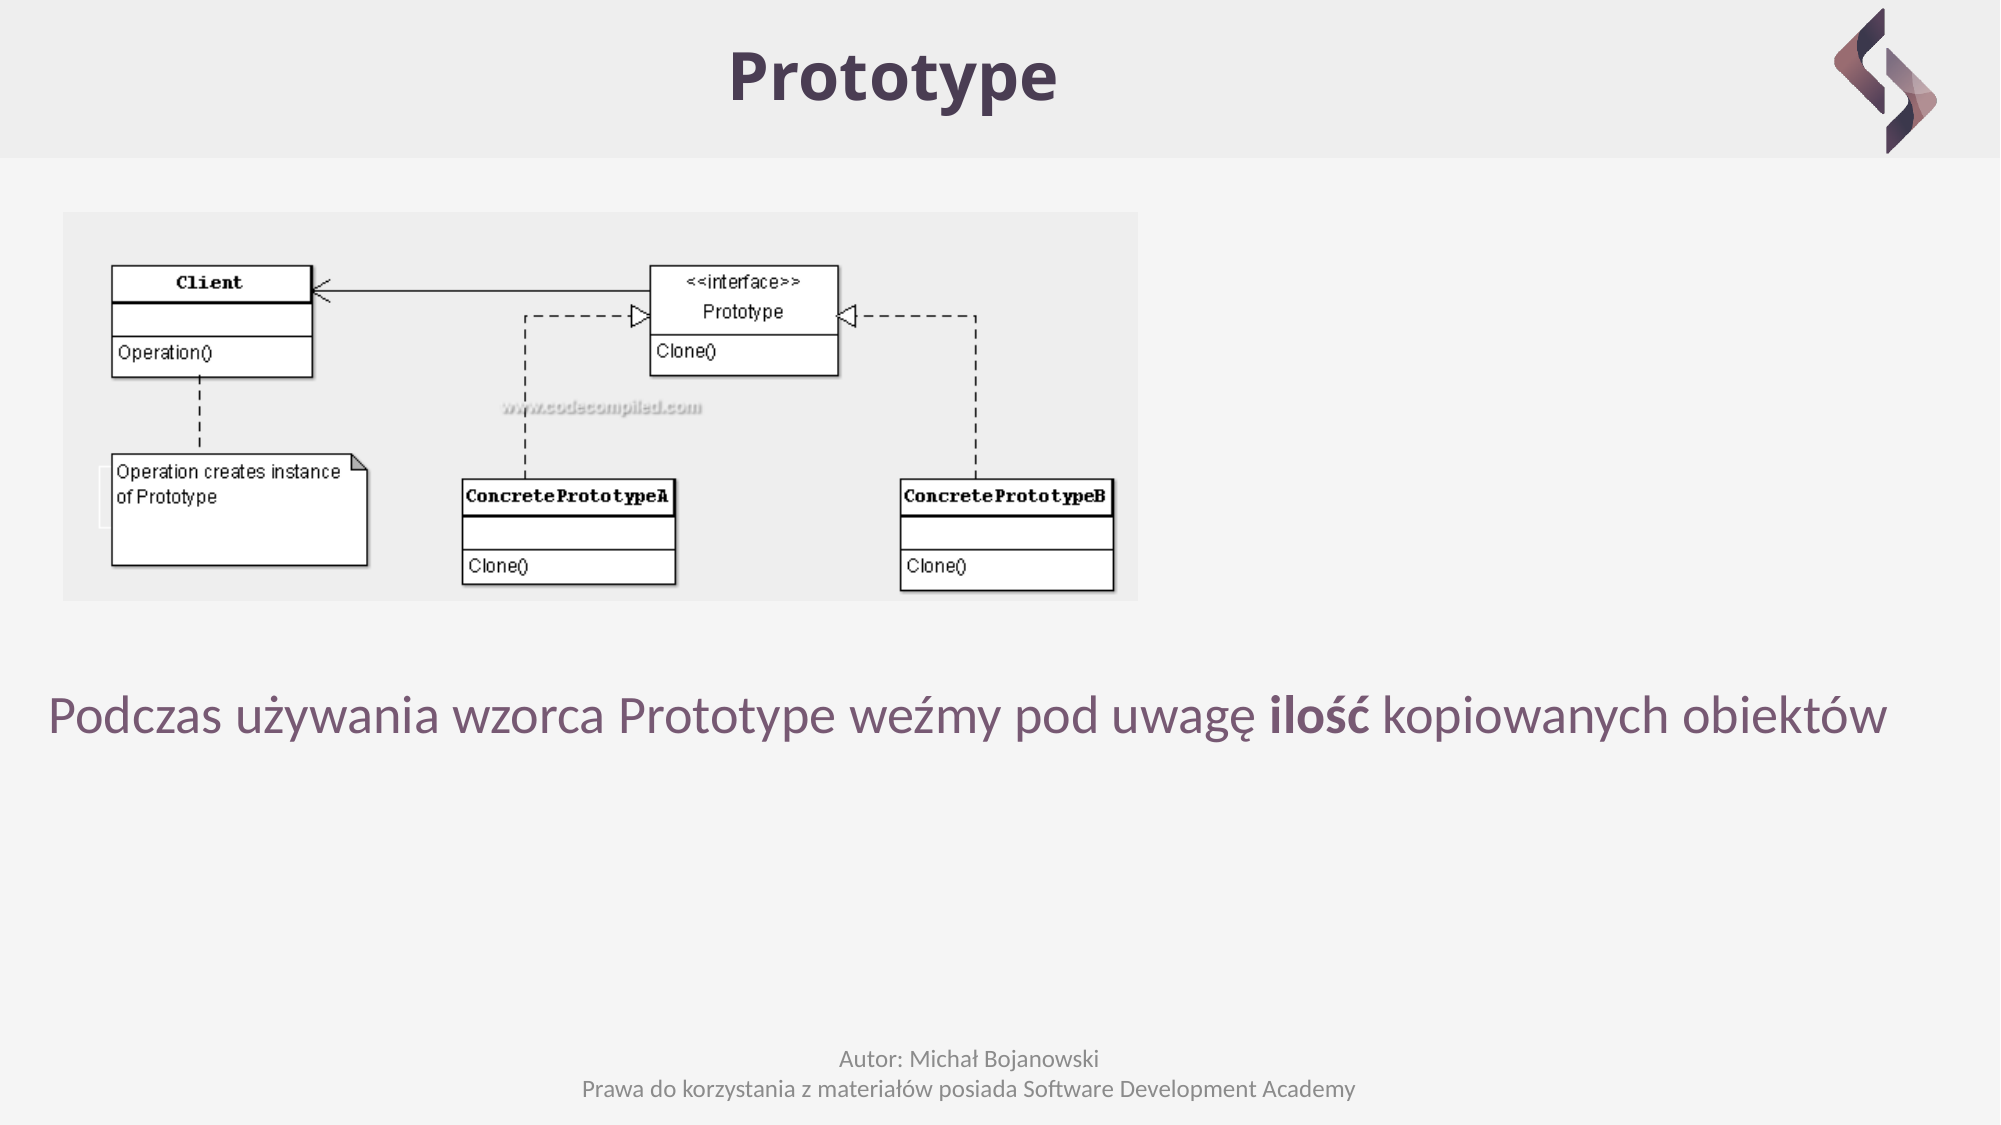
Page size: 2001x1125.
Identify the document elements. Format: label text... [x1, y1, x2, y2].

text_box Podczas używania wzorca Prototype weźmy pod uwagę ilość kopiowanych obiektów [33, 217, 1953, 752]
title Prototype [0, 0, 1788, 158]
footer Autor: Michał Bojanowski Prawa do korzystania z materiałów posiada Software Development Academy [508, 1042, 1431, 1103]
picture [63, 212, 1138, 601]
picture [1787, 0, 2001, 166]
